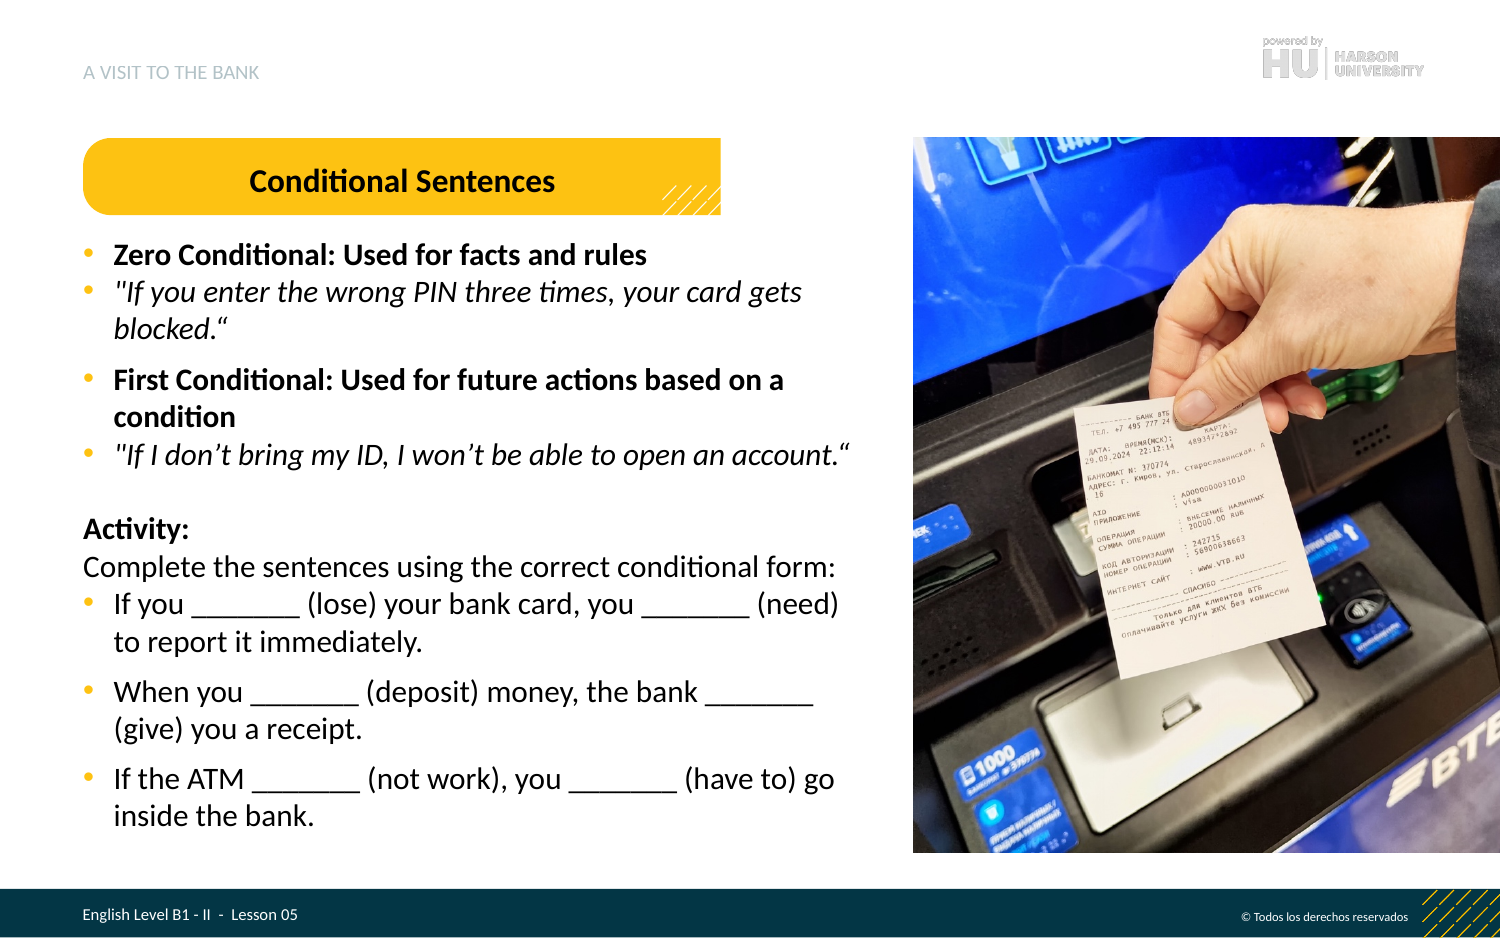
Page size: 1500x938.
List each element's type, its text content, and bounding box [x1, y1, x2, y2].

text_box [80, 135, 723, 218]
text_box Conditional Sentences [185, 151, 621, 207]
text_box A VISIT TO THE BANK [83, 61, 750, 85]
picture [662, 185, 722, 216]
picture [1263, 36, 1424, 80]
picture [912, 137, 1500, 853]
text_box Zero Conditional: Used for facts and rules "If you enter the wrong PIN three times, your card gets blocked.“ First Conditional: Used for future actions based on a condition "If I don’t bring my ID, I won’t be able to open an account.“ Activity: Complete the sentences using the correct conditional form: If you _______ (lose) your bank card, you _______ (need) to report it immediately. When you _______ (deposit) money, the bank _______ (give) you a receipt. If the ATM _______ (not work), you _______ (have to) go inside the bank. [83, 233, 871, 834]
